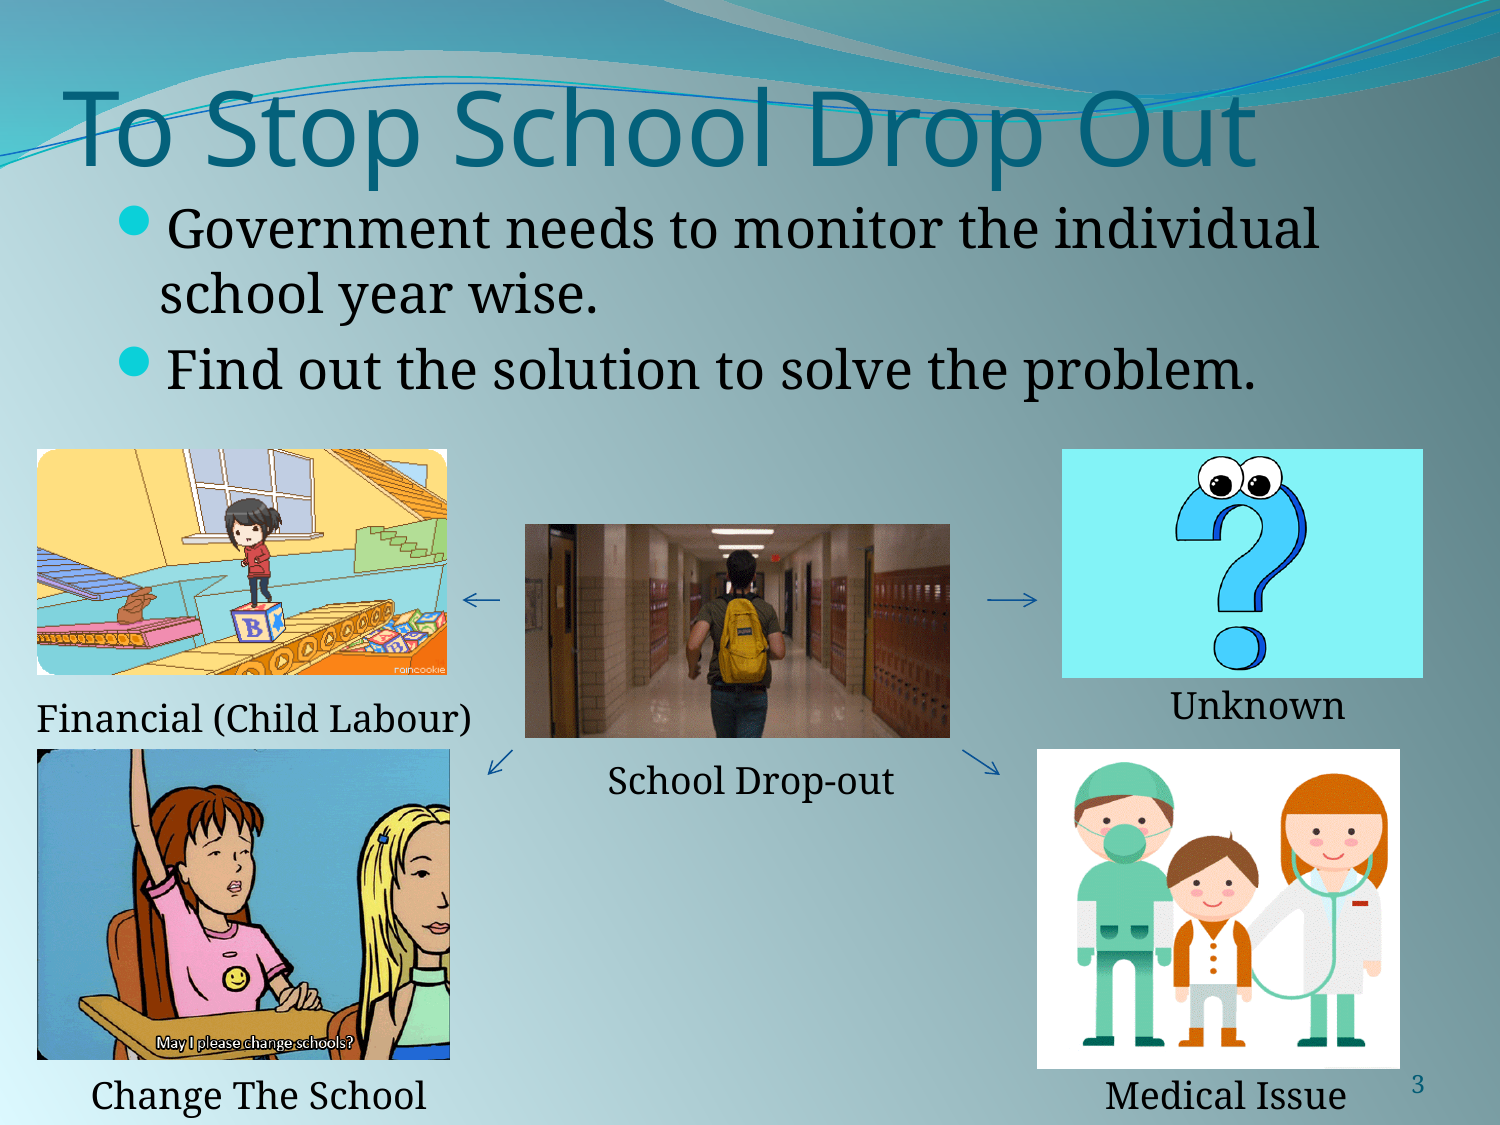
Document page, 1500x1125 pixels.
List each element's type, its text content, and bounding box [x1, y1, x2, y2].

text_box School Drop-out [592, 750, 911, 810]
text_box Change The School [75, 1074, 442, 1125]
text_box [962, 749, 1001, 776]
text_box Unknown [1155, 690, 1361, 735]
slide_number 3 [1363, 1042, 1425, 1103]
picture [1062, 449, 1423, 678]
picture [524, 524, 951, 738]
picture [37, 449, 447, 676]
title To Stop School Drop Out [62, 0, 1413, 188]
text_box Medical Issue [1090, 1081, 1363, 1125]
picture [1037, 749, 1401, 1070]
picture [37, 749, 451, 1060]
text_box Financial (Child Labour) [21, 687, 488, 748]
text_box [487, 749, 513, 776]
list Government needs to monitor the individual school year wise. Find out the solution to solve the problem. [99, 187, 1450, 908]
